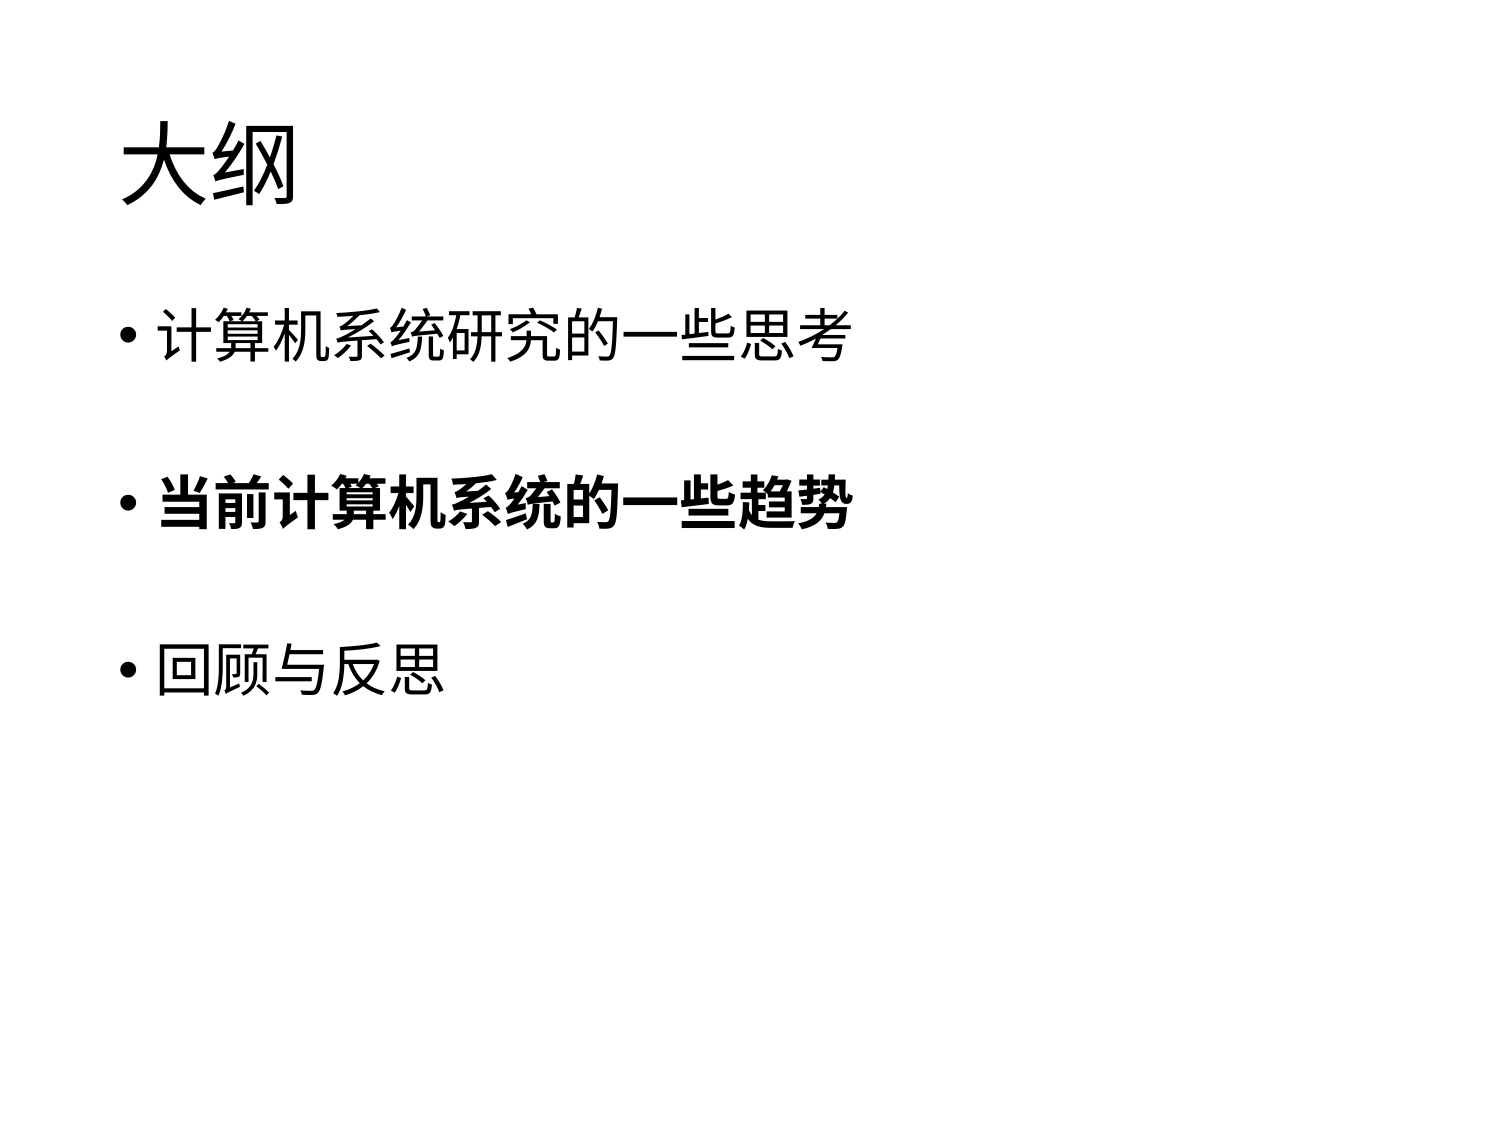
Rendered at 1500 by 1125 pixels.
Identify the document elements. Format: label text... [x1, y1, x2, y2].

title 大纲 [103, 59, 1397, 278]
list 计算机系统研究的一些思考 当前计算机系统的一些趋势 回顾与反思 [103, 299, 1397, 1014]
